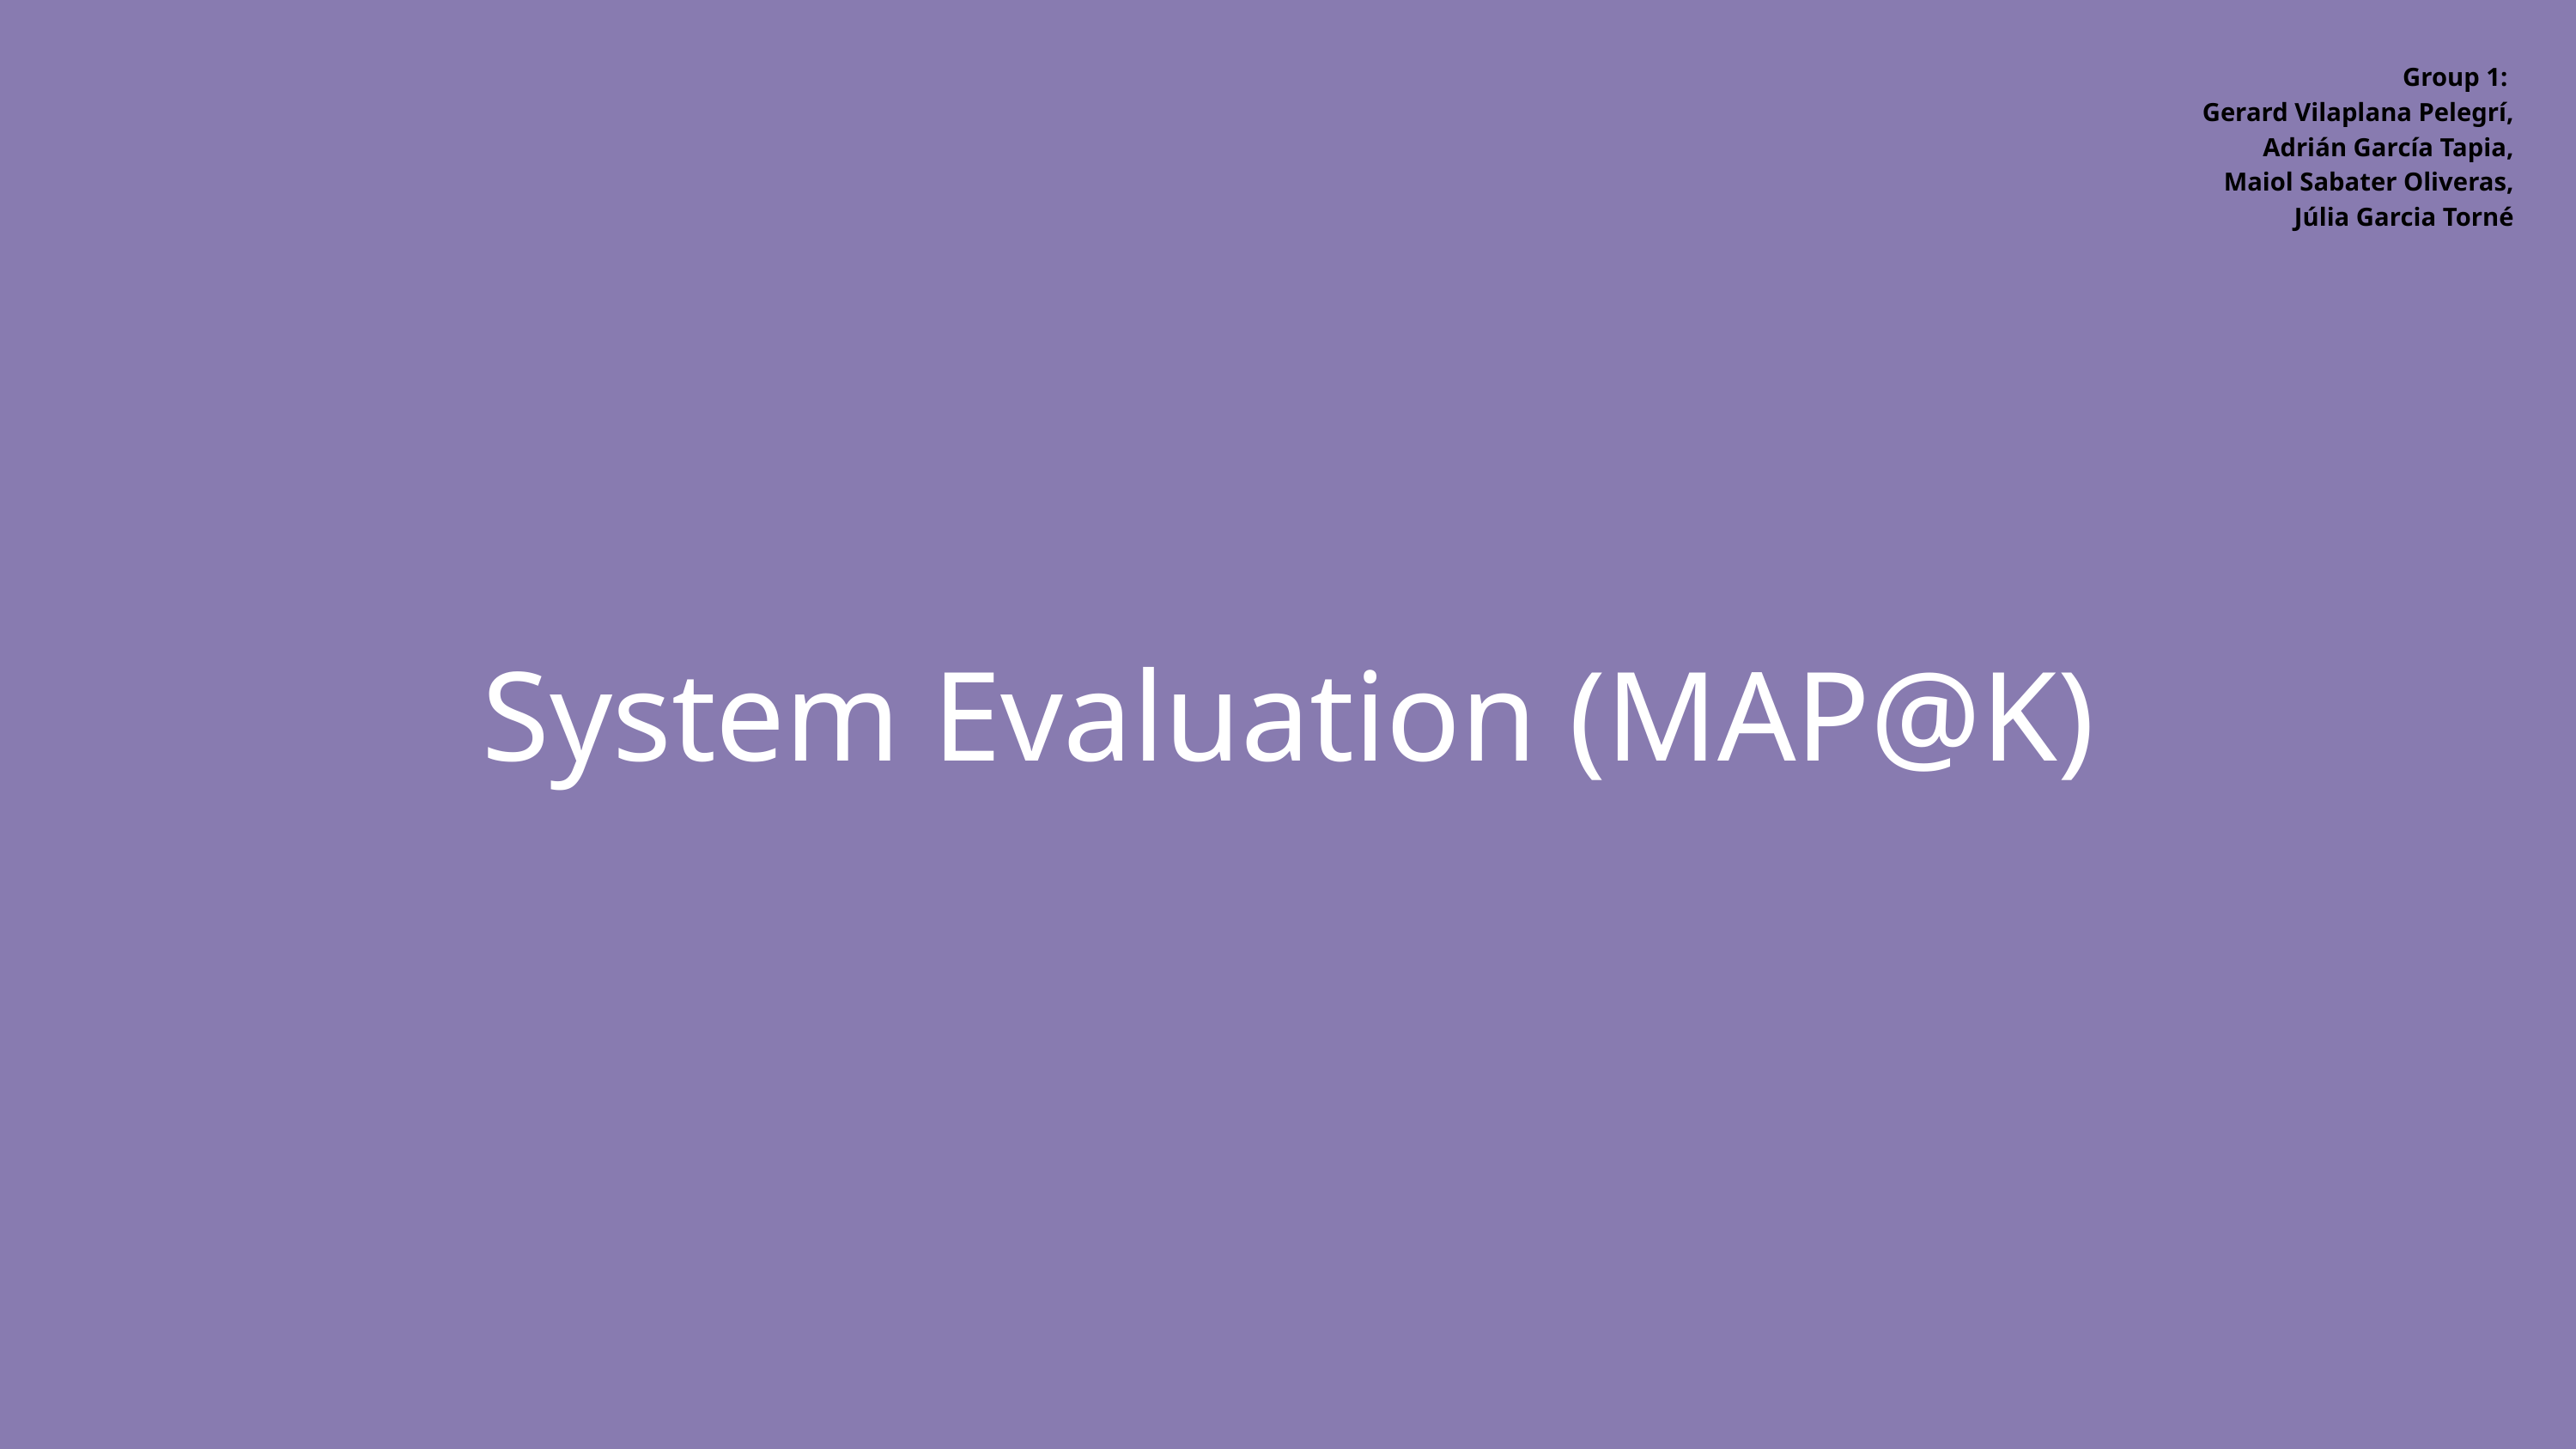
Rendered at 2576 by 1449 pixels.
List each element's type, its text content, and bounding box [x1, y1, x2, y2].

text_box System Evaluation (MAP@K) [145, 613, 2432, 786]
text_box Group 1: Gerard Vilaplana Pelegrí, Adrián García Tapia, Maiol Sabater Oliveras, Júlia Garcia Torné [2161, 56, 2514, 232]
